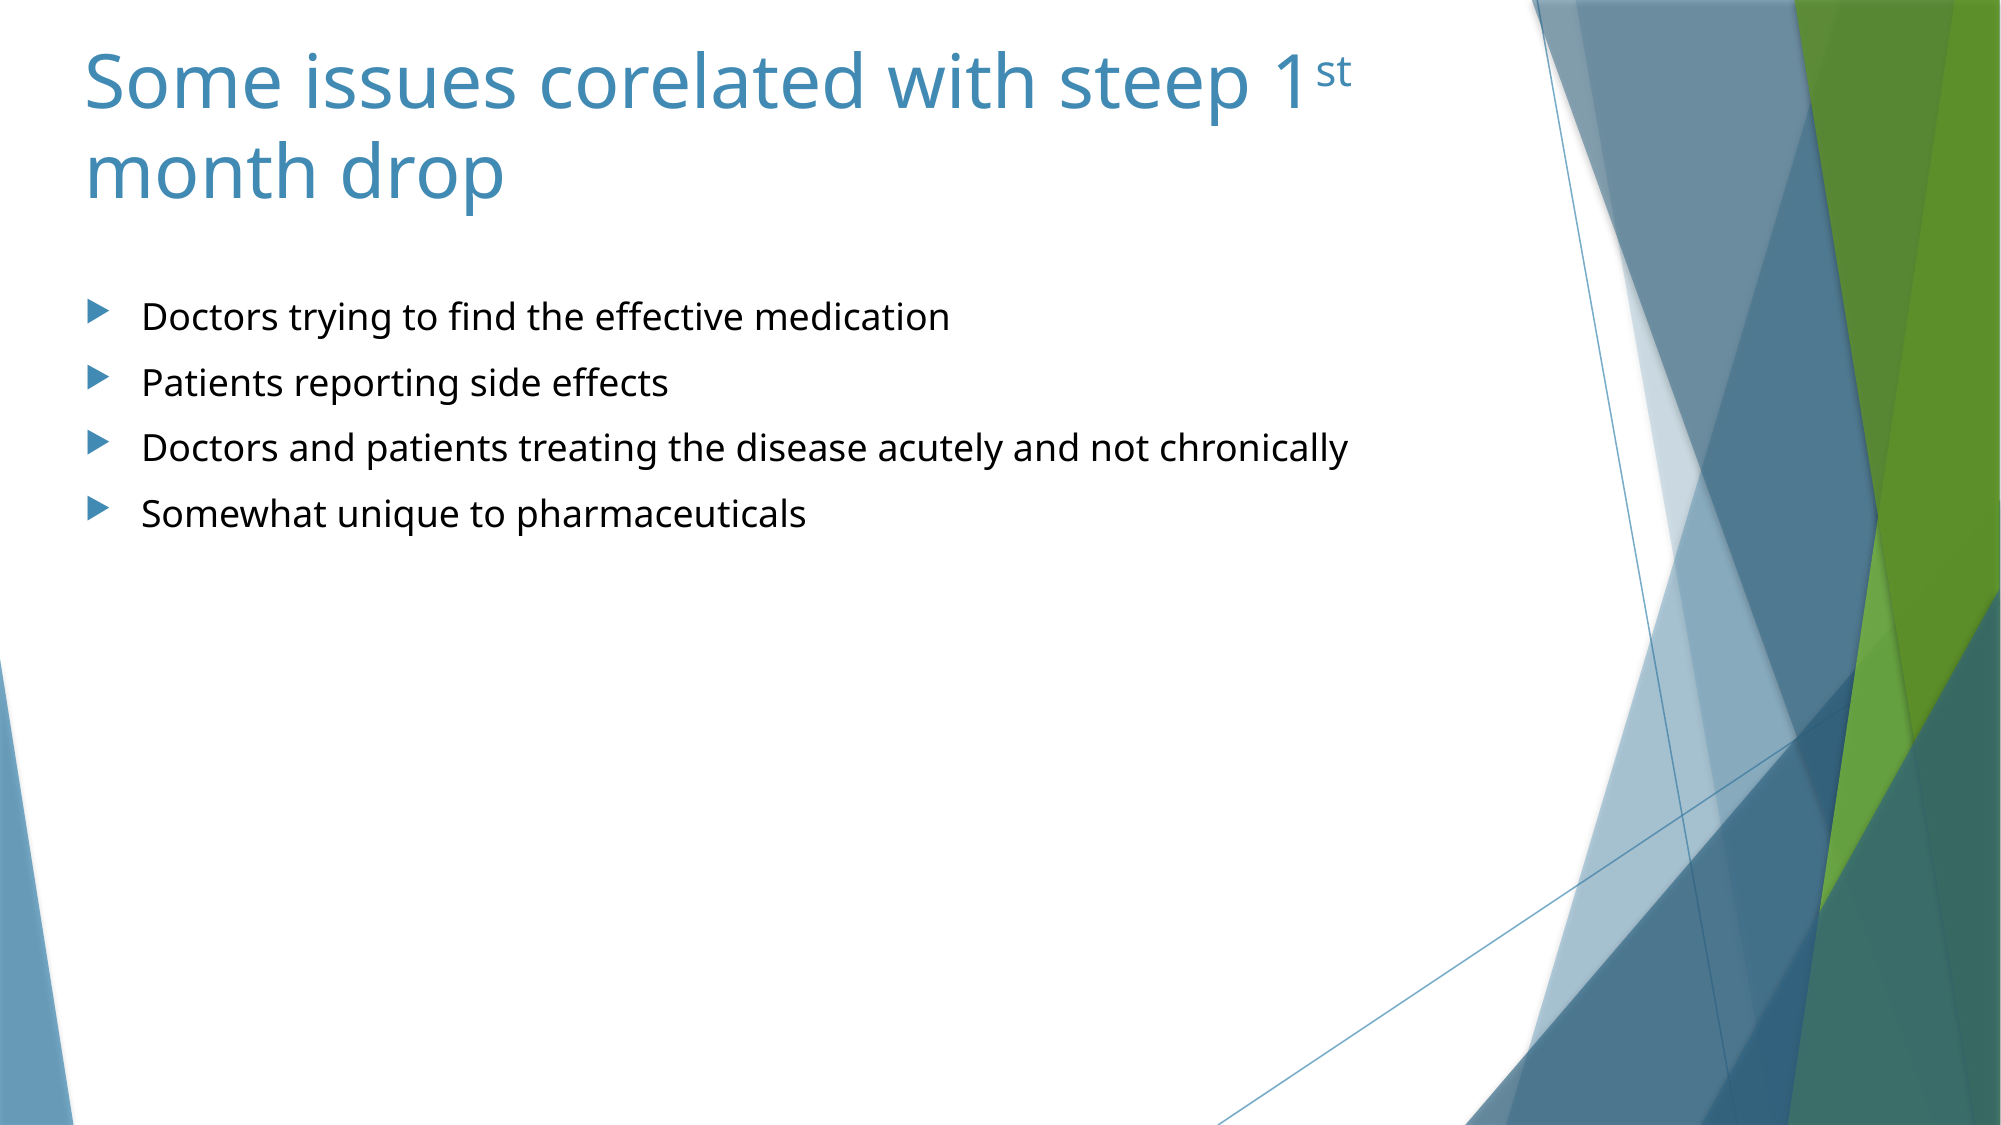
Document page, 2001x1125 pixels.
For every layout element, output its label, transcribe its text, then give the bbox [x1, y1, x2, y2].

title Some issues corelated with steep 1st month drop [69, 26, 1481, 244]
list Doctors trying to find the effective medication Patients reporting side effects Doctors and patients treating the disease acutely and not chronically Somewhat unique to pharmaceuticals [69, 285, 1931, 1056]
